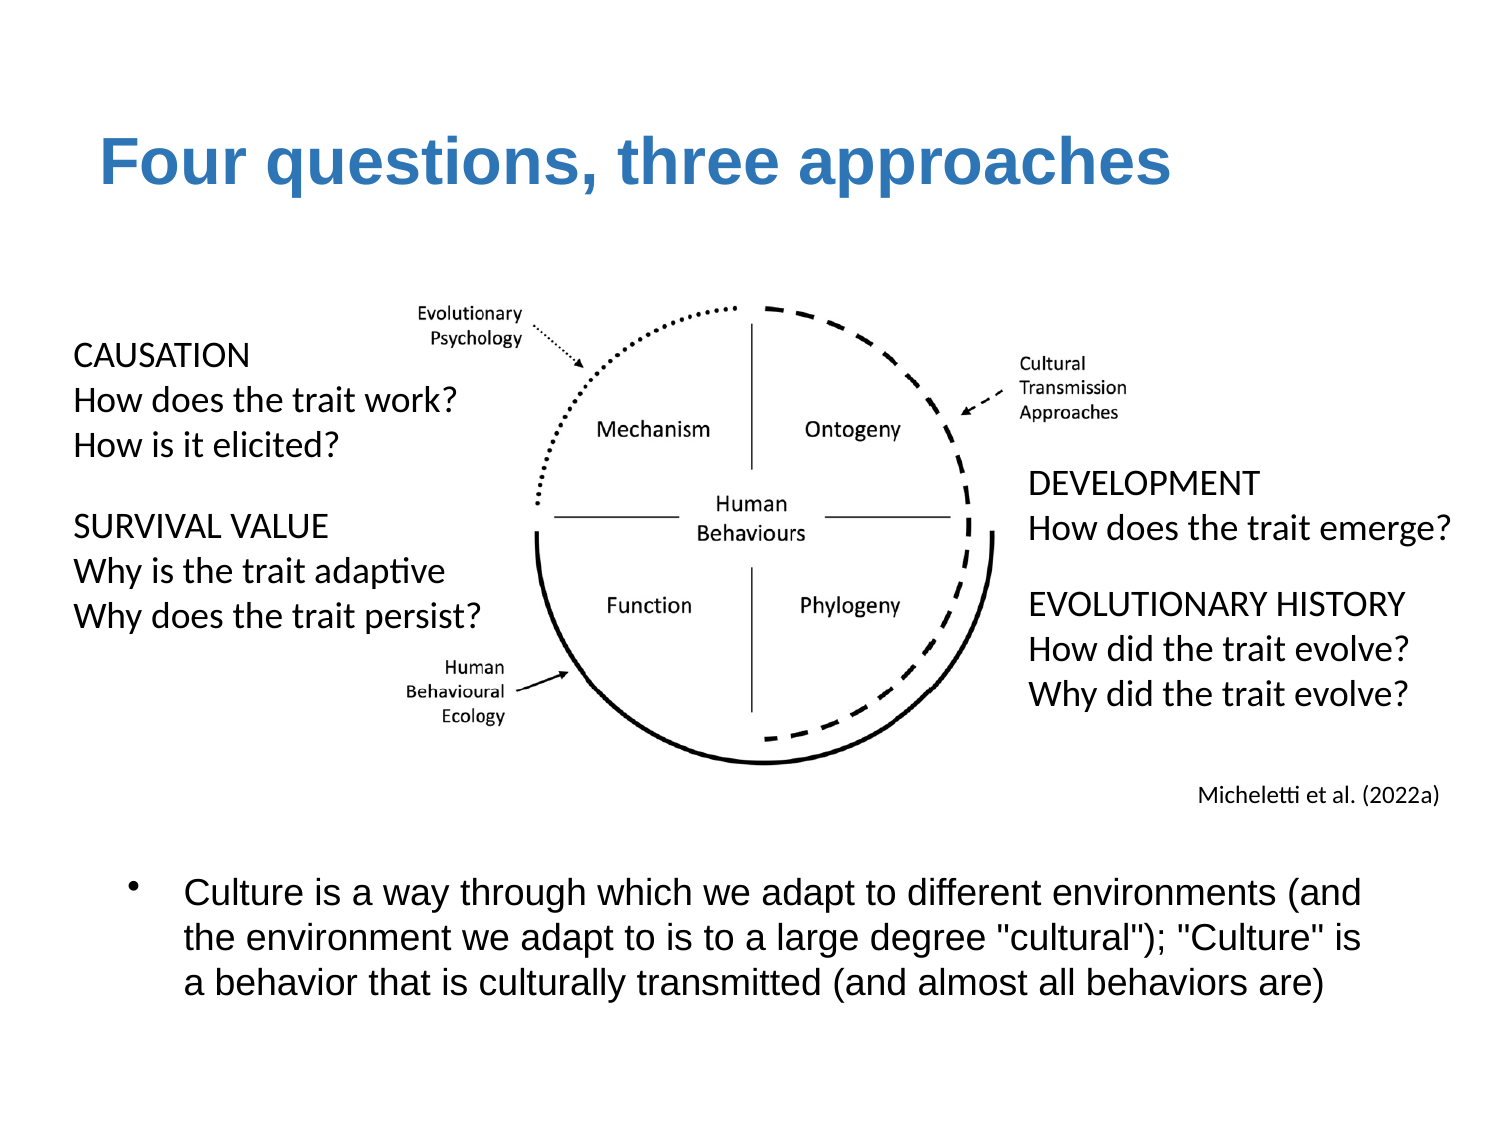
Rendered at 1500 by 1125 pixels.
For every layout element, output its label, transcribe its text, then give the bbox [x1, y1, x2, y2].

text_box EVOLUTIONARY HISTORY How did the trait evolve? Why did the trait evolve? [1204, 572, 1466, 722]
text_box Four questions, three approaches [84, 54, 1396, 262]
text_box CAUSATION How does the trait work? How is it elicited? [58, 322, 276, 473]
text_box Micheletti et al. (2022a) [1182, 770, 1456, 816]
text_box Culture is a way through which we adapt to different environments (and the environment we adapt to is to a large degree "cultural"); "Culture" is a behavior that is culturally transmitted (and almost all behaviors are) [112, 860, 1396, 1037]
text_box SURVIVAL VALUE Why is the trait adaptive Why does the trait persist? [58, 493, 276, 643]
text_box DEVELOPMENT How does the trait emerge? [1204, 450, 1500, 556]
picture [276, 276, 1204, 800]
